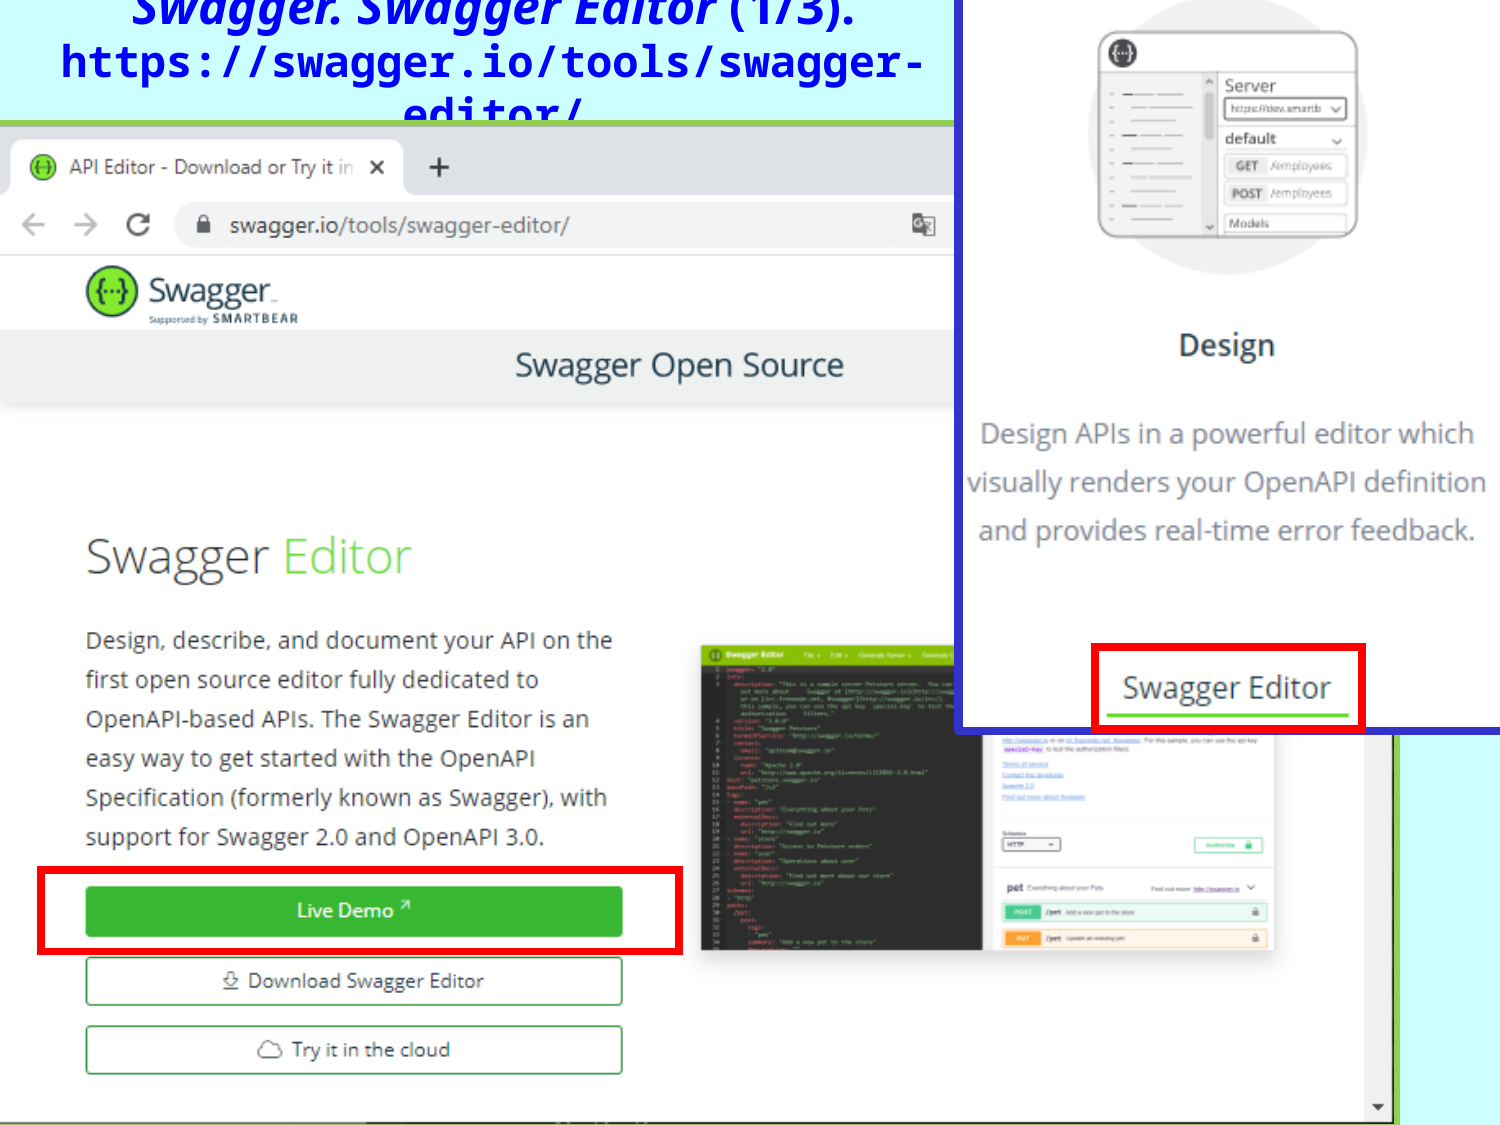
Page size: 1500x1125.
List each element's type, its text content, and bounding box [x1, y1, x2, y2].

text_box Swagger. Swagger Editor (1/3). https://swagger.io/tools/swagger-editor/ [0, 0, 954, 114]
picture [0, 0, 1500, 1124]
